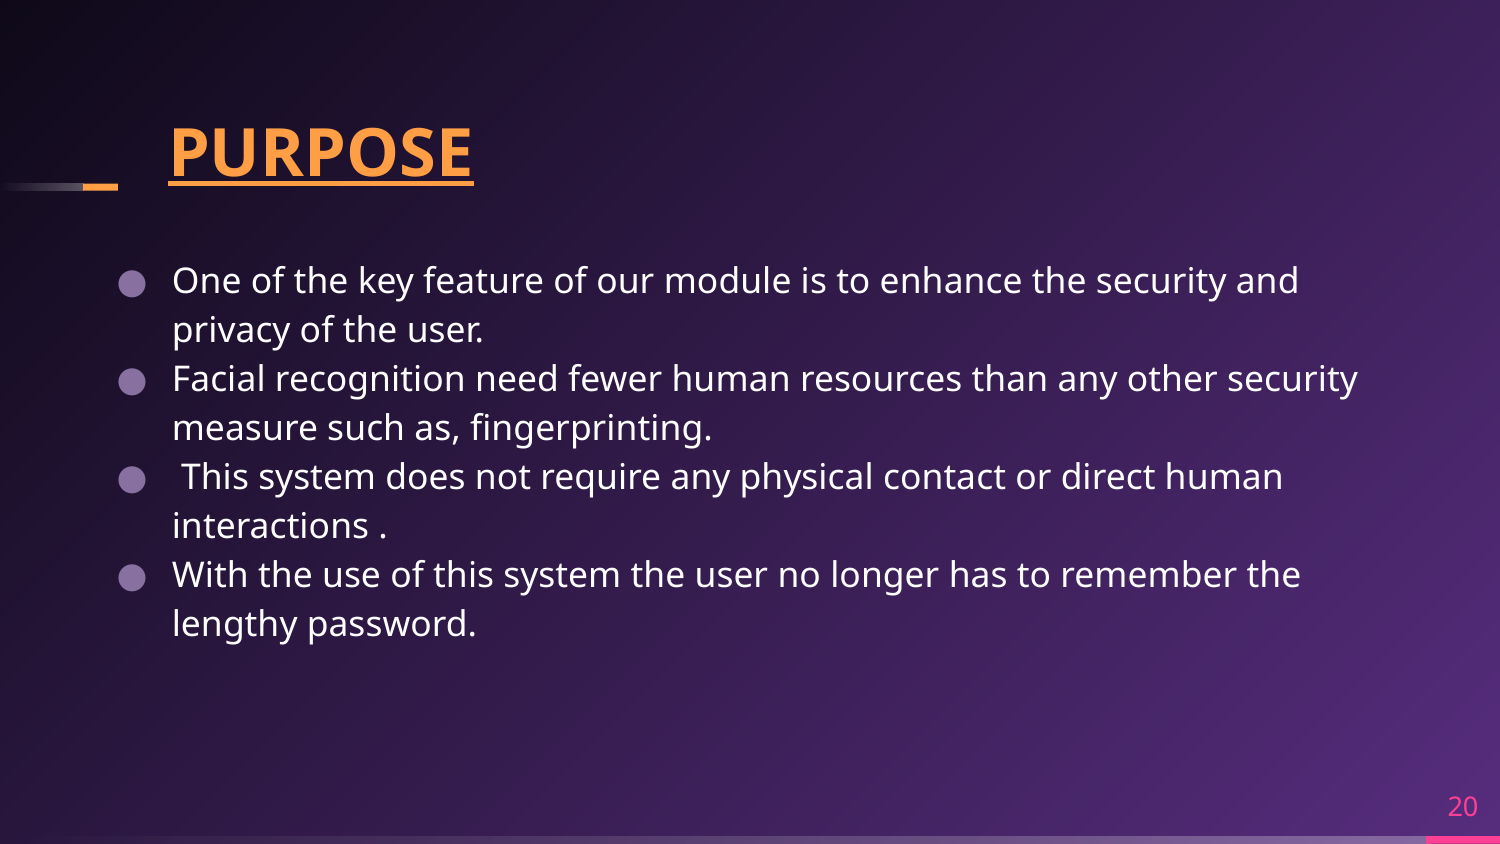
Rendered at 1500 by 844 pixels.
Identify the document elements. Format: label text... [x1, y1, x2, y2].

list One of the key feature of our module is to enhance the security and privacy of the user. Facial recognition need fewer human resources than any other security measure such as, fingerprinting. This system does not require any physical contact or direct human interactions . With the use of this system the user no longer has to remember the lengthy password. [96, 252, 1361, 844]
slide_number ‹#› [1426, 779, 1500, 837]
title PURPOSE [168, 125, 1039, 191]
